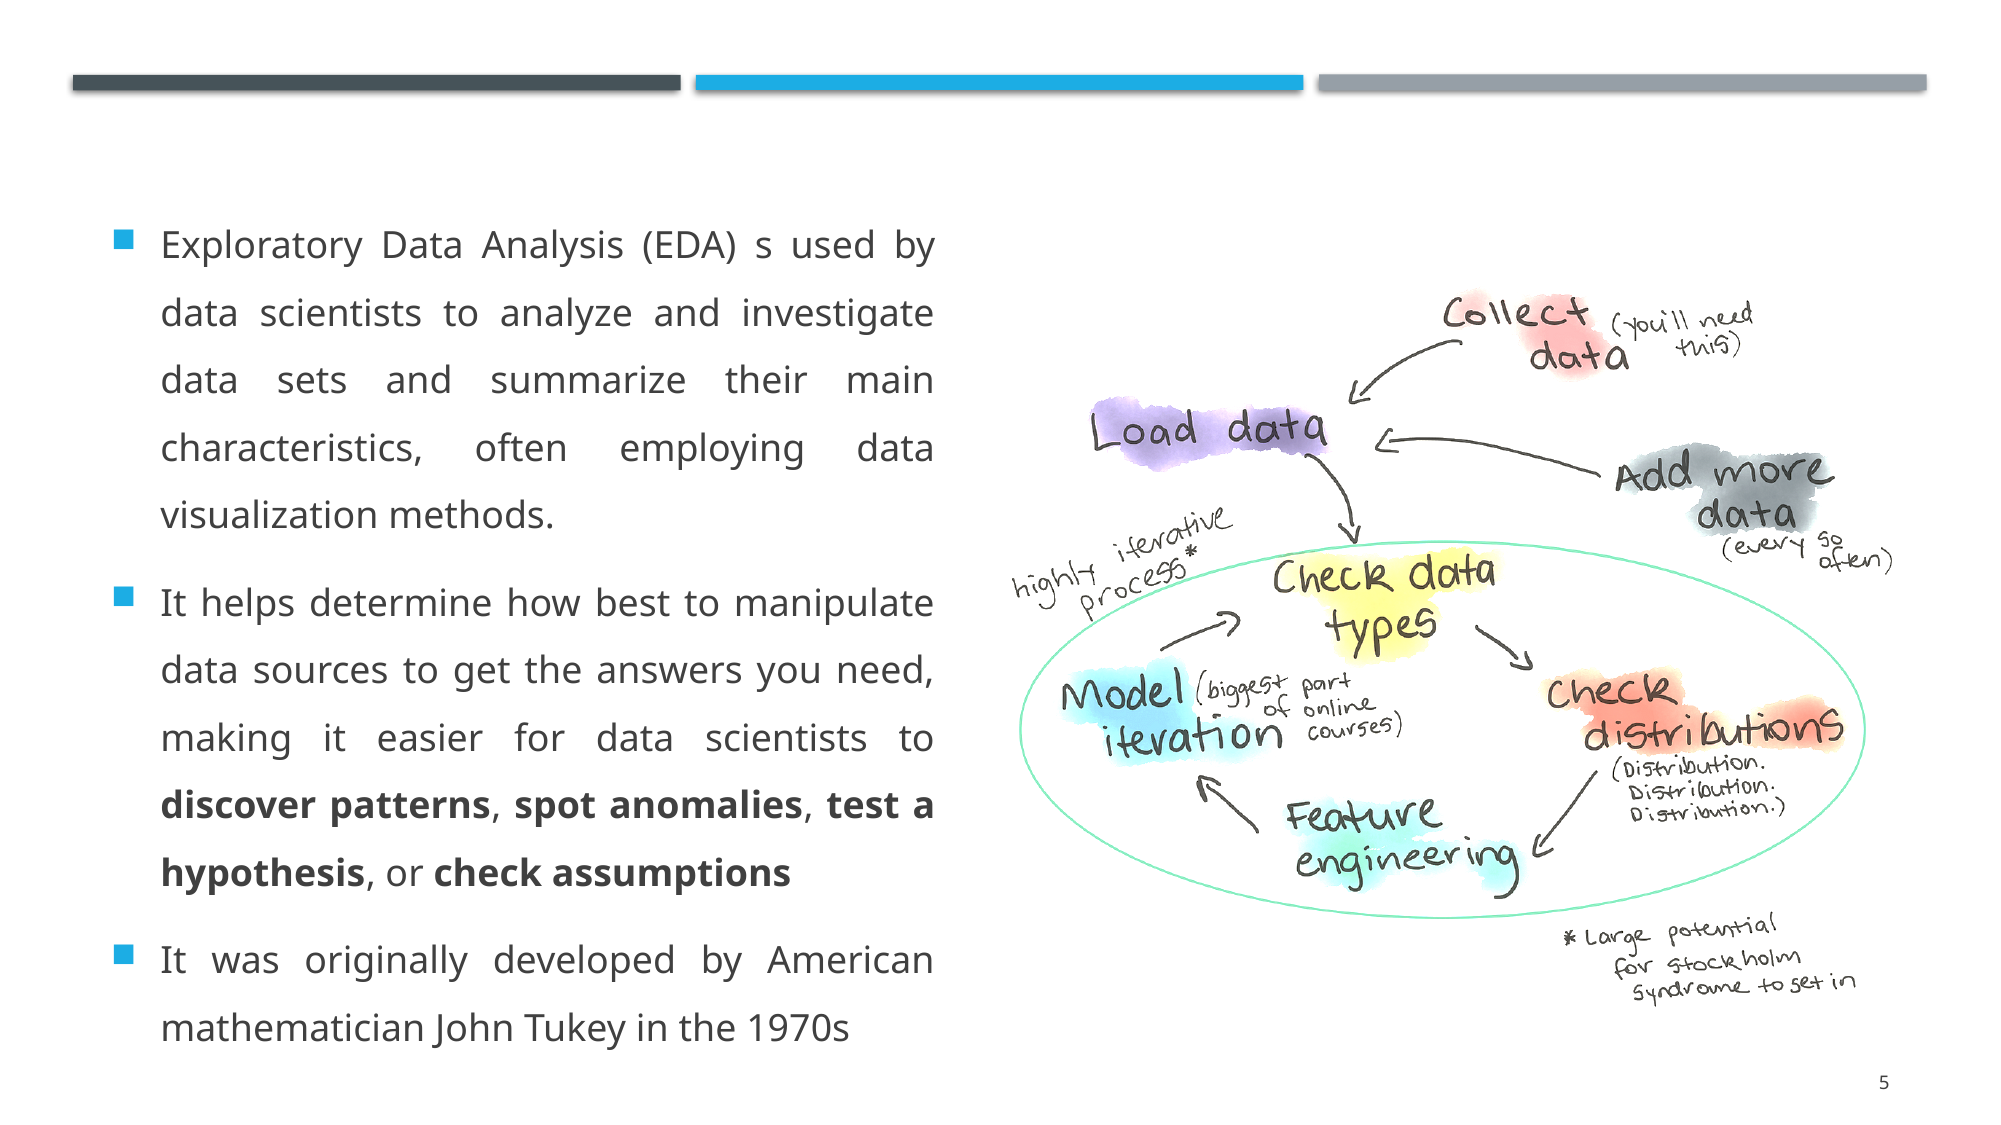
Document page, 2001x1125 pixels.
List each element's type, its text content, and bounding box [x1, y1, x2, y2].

slide_number 5 [1732, 1053, 1905, 1114]
list Exploratory Data Analysis (EDA) s used by data scientists to analyze and investigate data sets and summarize their main characteristics, often employing data visualization methods. It helps determine how best to manipulate data sources to get the answers you need, making it easier for data scientists to discover patterns, spot anomalies, test a hypothesis, or check assumptions It was originally developed by American mathematician John Tukey in the 1970s [95, 325, 951, 923]
picture [999, 272, 1894, 1039]
